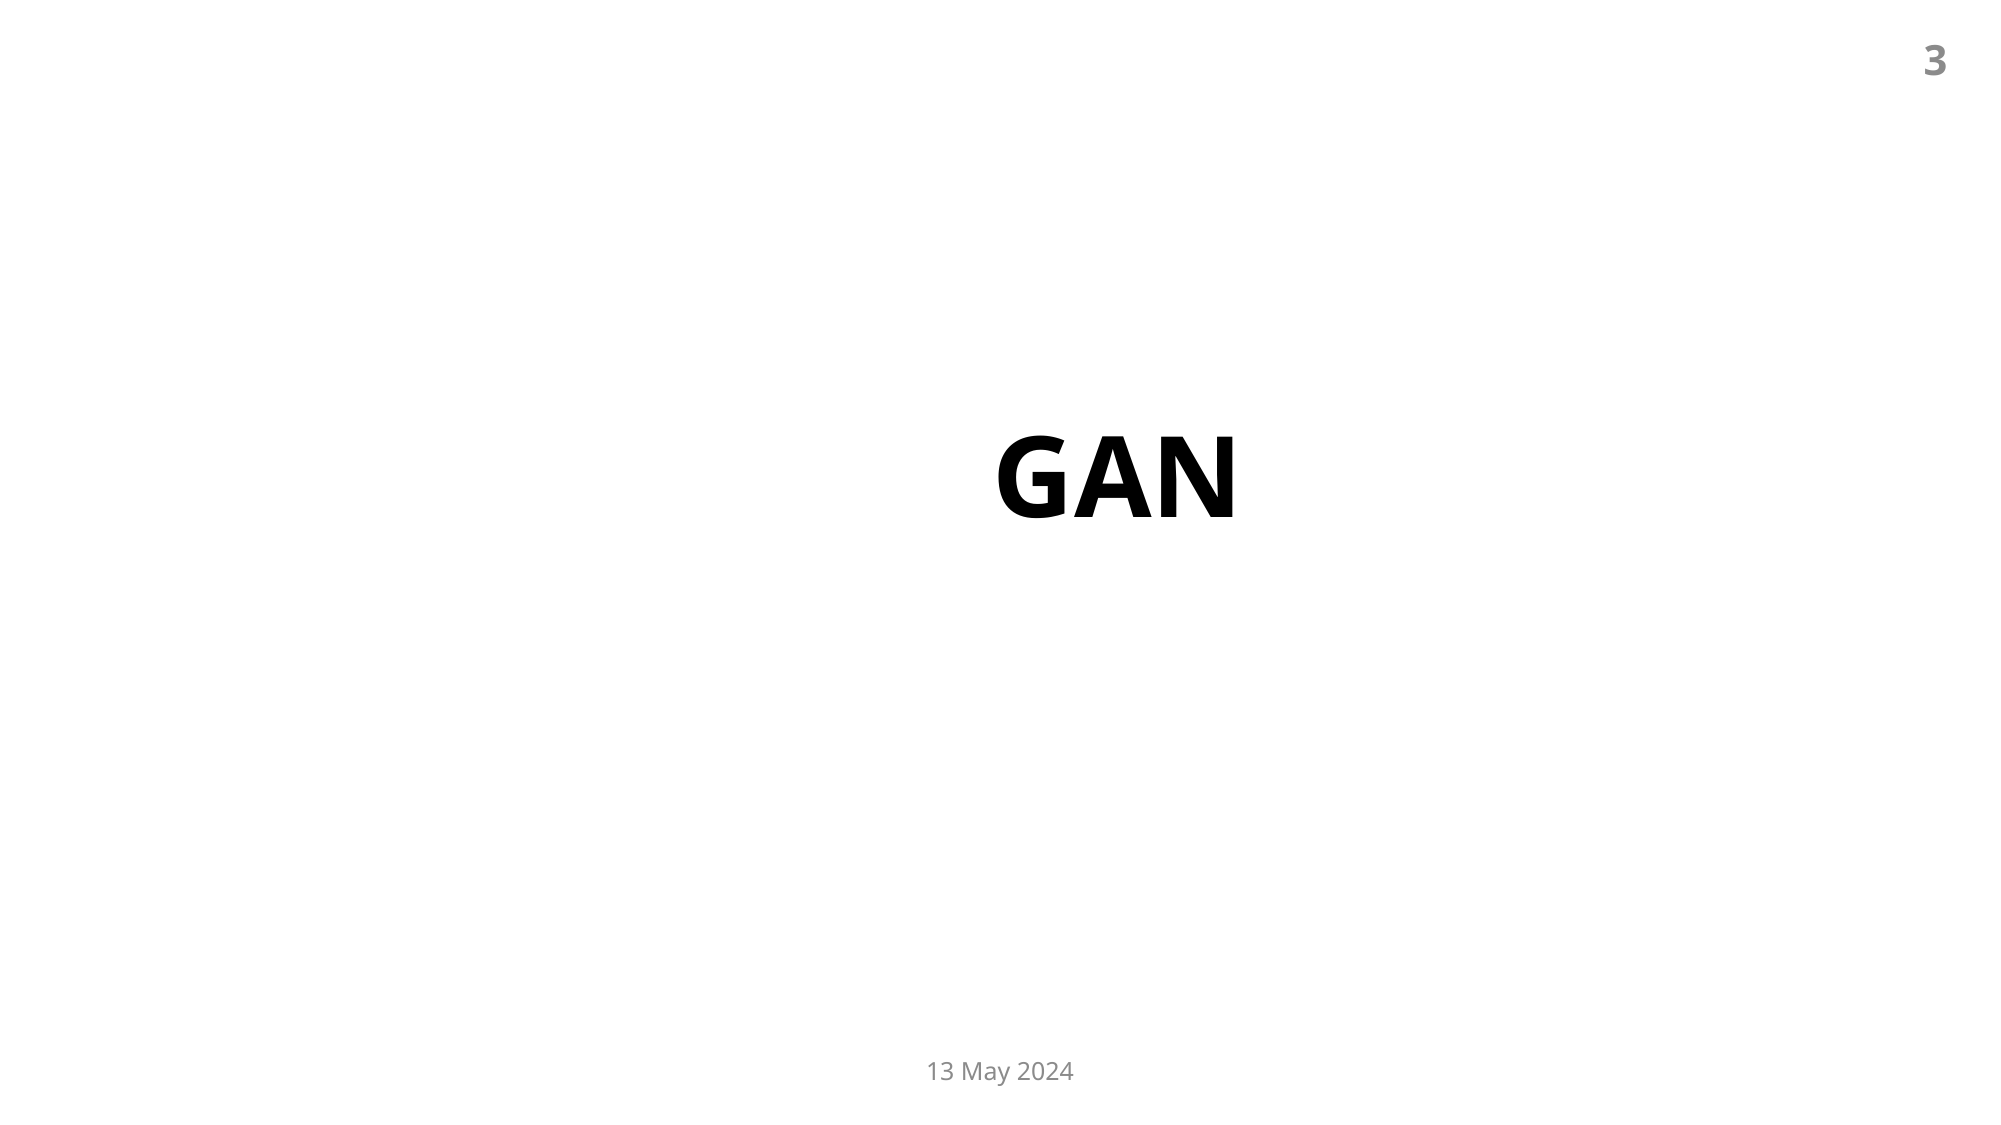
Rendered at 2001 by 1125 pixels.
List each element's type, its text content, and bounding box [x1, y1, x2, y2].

footer 13 May 2024 [662, 1042, 1338, 1103]
text_box GAN [977, 397, 2000, 548]
text_box 3 [1512, 28, 1963, 89]
